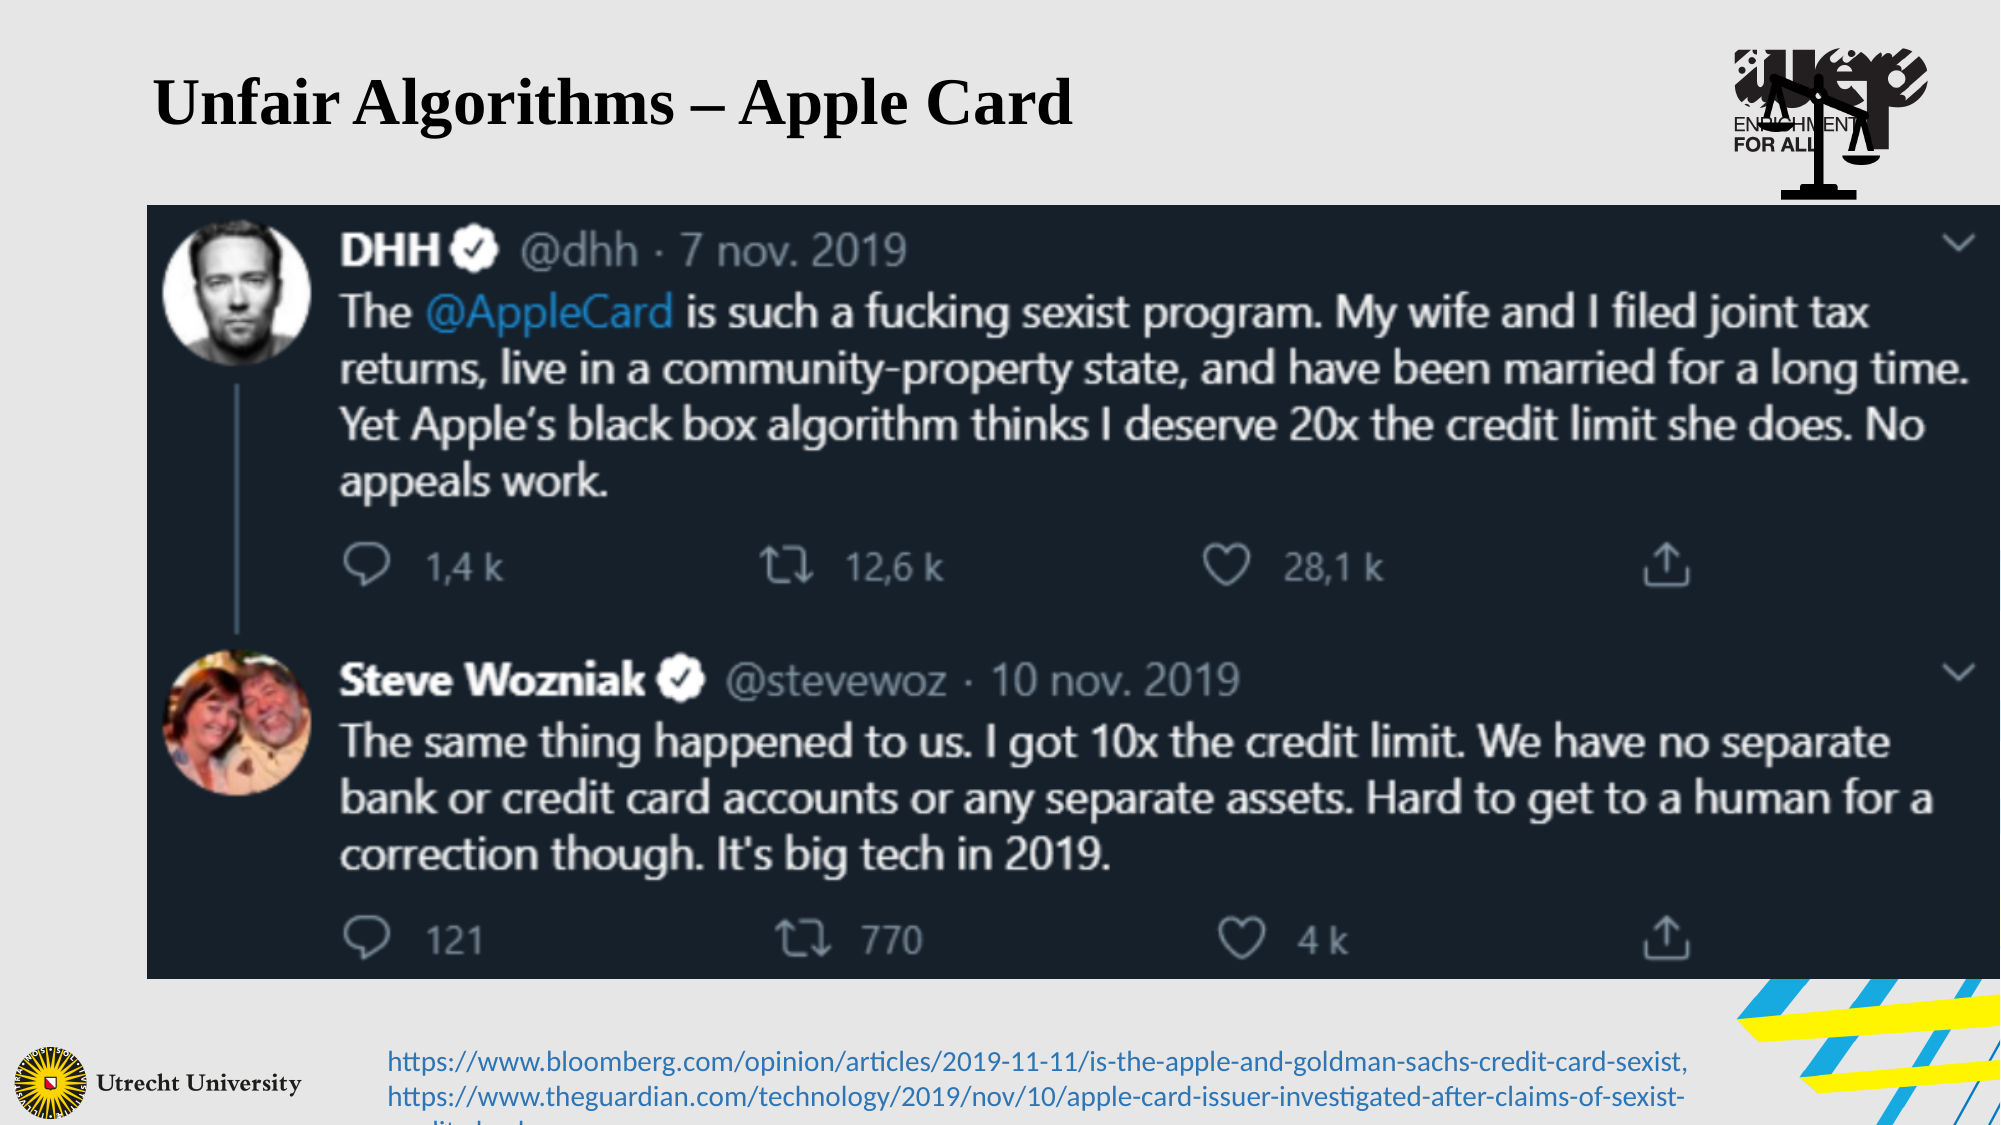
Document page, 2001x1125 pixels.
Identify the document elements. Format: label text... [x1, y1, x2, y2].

text_box Unfair Algorithms – Apple Card [137, 59, 1863, 206]
text_box https://www.bloomberg.com/opinion/articles/2019-11-11/is-the-apple-and-goldman-sachs-credit-card-sexist, https://www.theguardian.com/technology/2019/nov/10/apple-card-issuer-investigated-after-claims-of-sexist-credit-checks [372, 1035, 1744, 1125]
picture [0, 0, 2001, 1125]
